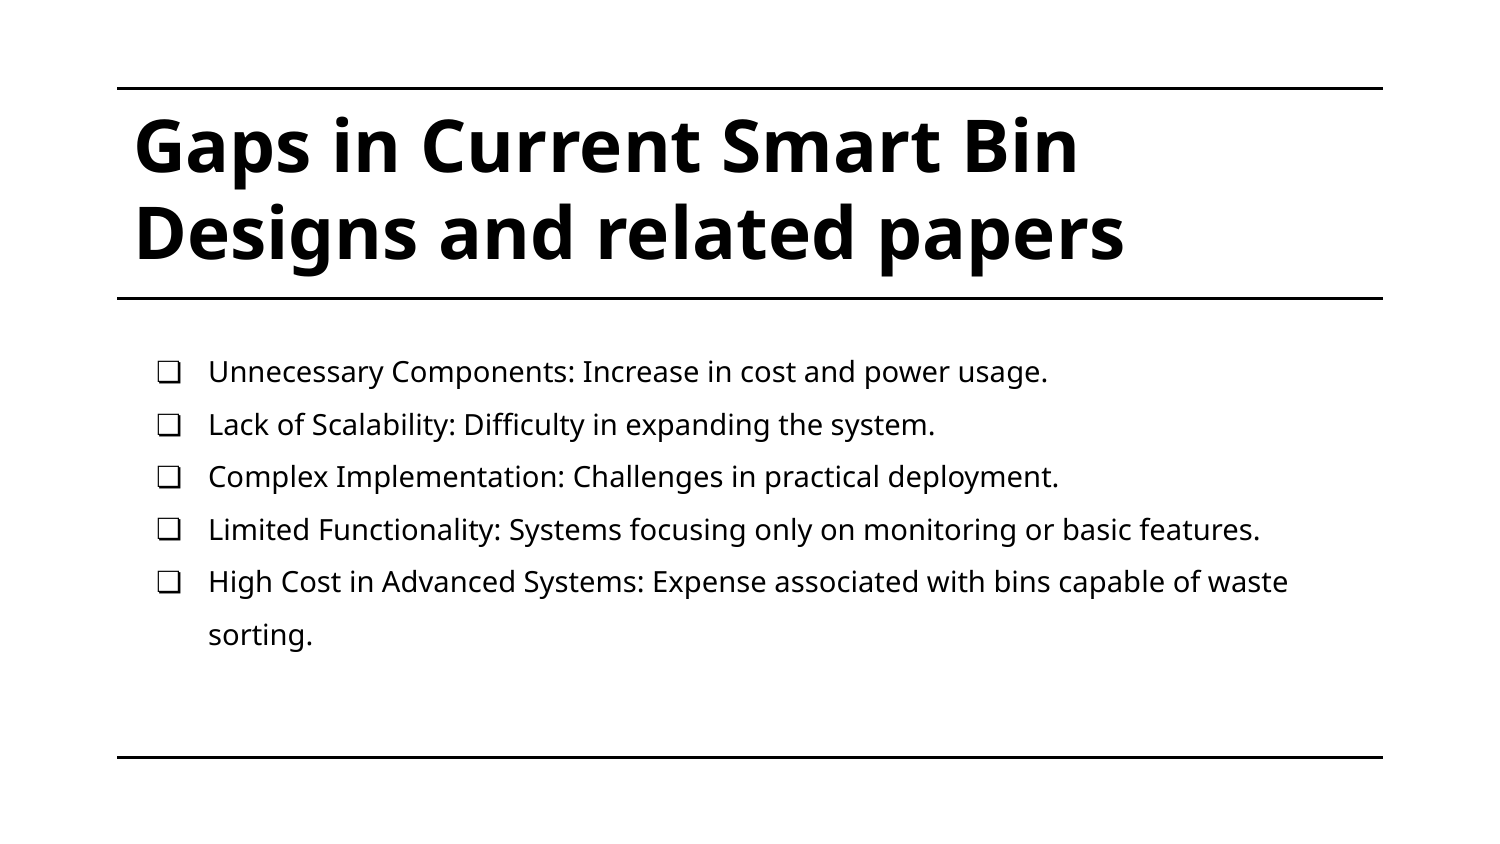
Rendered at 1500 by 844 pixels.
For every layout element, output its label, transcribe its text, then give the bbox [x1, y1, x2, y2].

subtitle Unnecessary Components: Increase in cost and power usage. Lack of Scalability: Difficulty in expanding the system. Complex Implementation: Challenges in practical deployment. Limited Functionality: Systems focusing only on monitoring or basic features. High Cost in Advanced Systems: Expense associated with bins capable of waste sorting. [118, 321, 1382, 728]
title Gaps in Current Smart Bin Designs and related papers [118, 99, 1382, 288]
